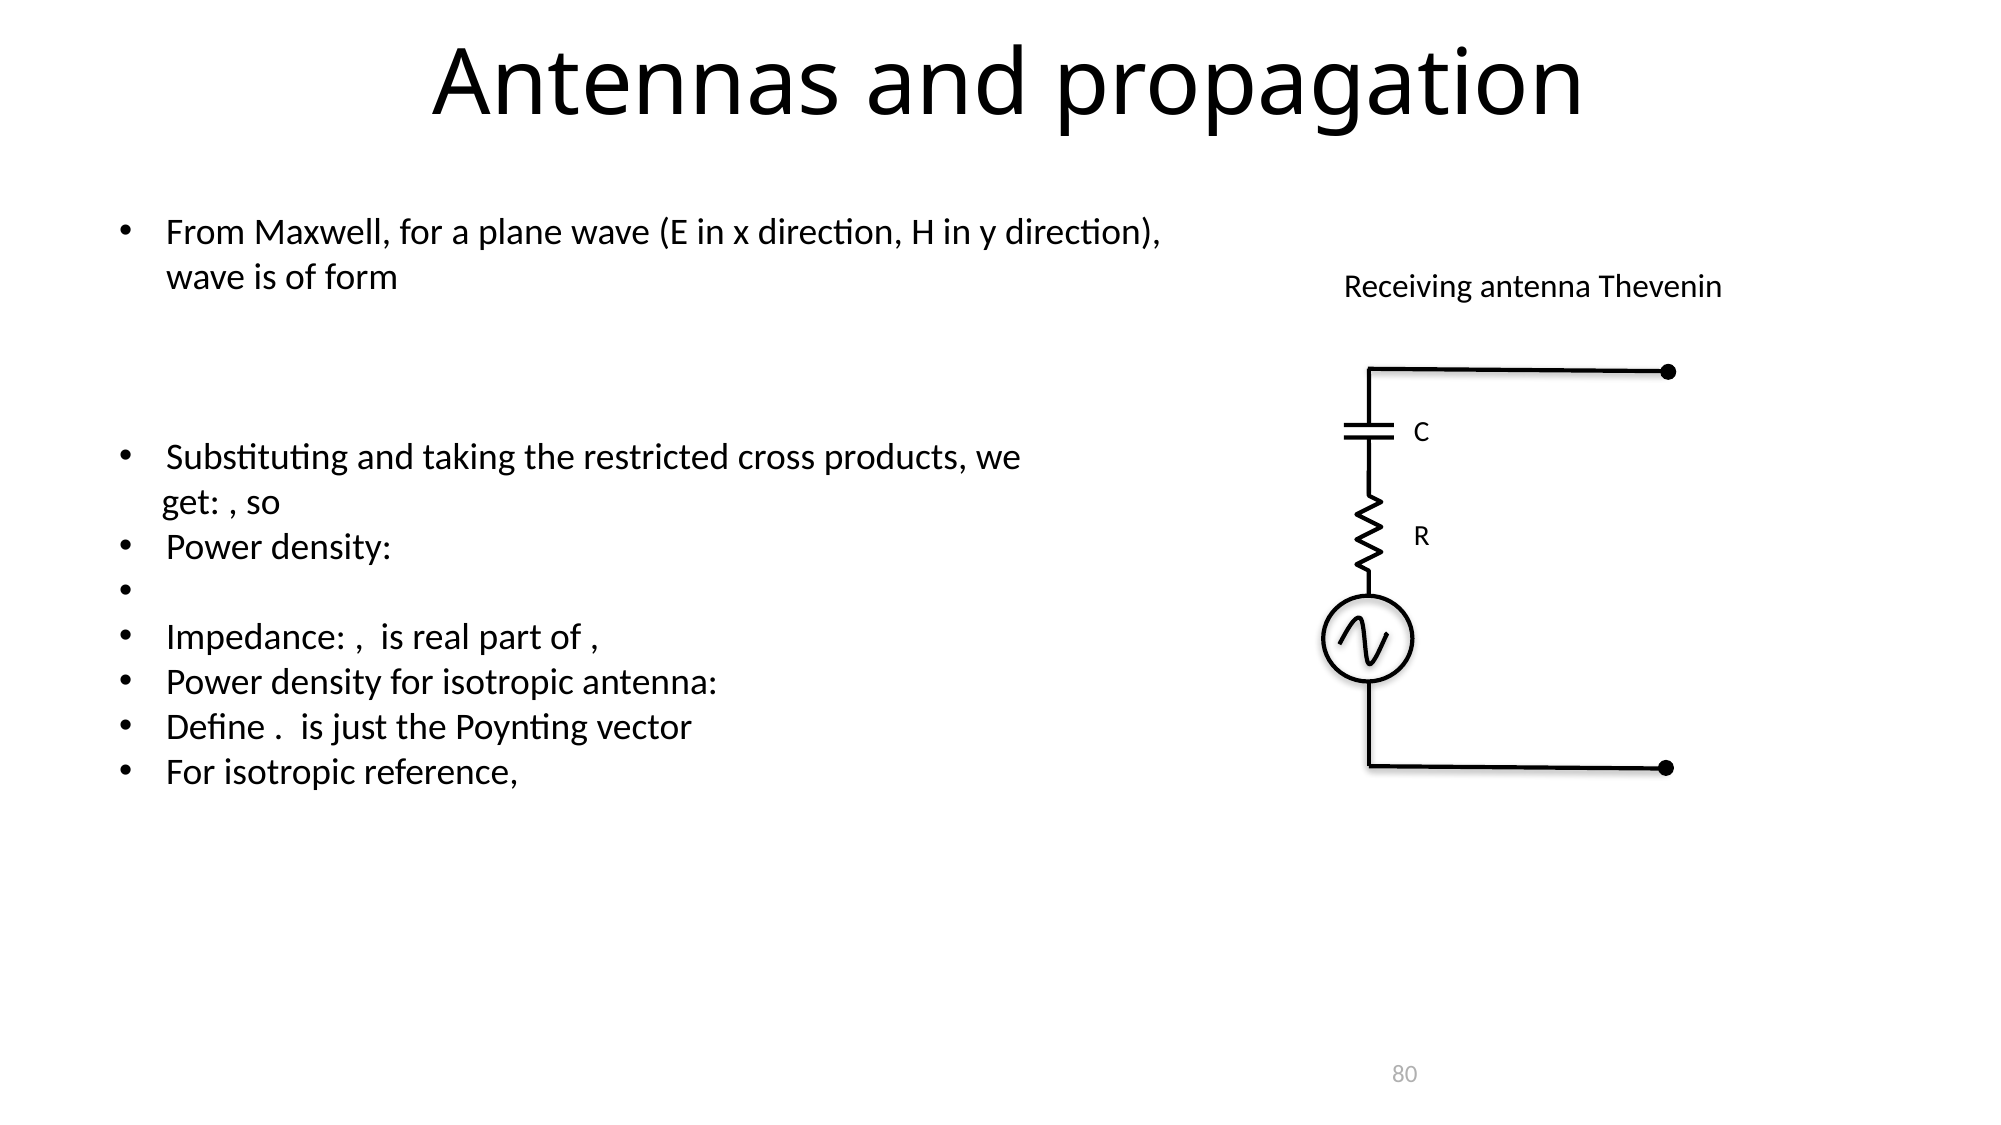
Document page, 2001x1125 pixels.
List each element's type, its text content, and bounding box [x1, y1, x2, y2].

slide_number 80 [1074, 738, 1425, 1125]
text_box Receiving antenna Thevenin [1336, 256, 1785, 312]
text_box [1323, 364, 1676, 776]
text_box Antennas and propagation [54, 23, 1966, 134]
